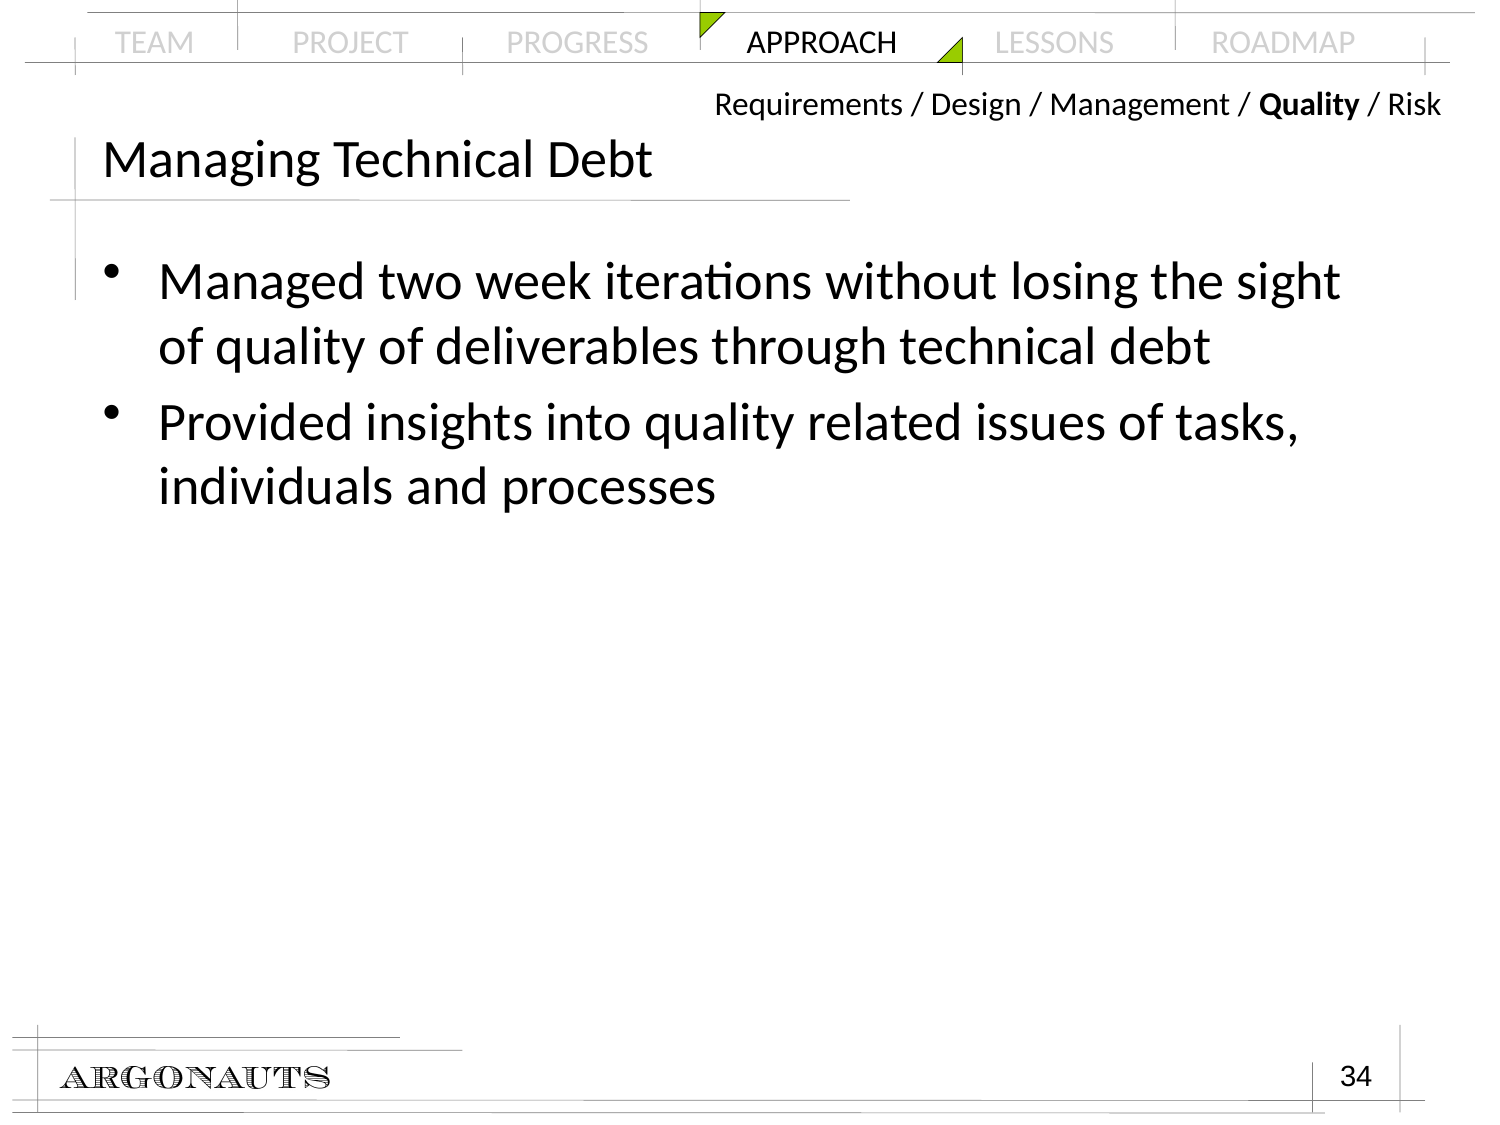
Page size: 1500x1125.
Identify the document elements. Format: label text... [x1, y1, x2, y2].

title Managing Technical Debt [87, 112, 1413, 200]
slide_number 34 [1074, 1050, 1388, 1125]
list Managed two week iterations without losing the sight of quality of deliverables through technical debt Provided insights into quality related issues of tasks, individuals and processes [87, 237, 1413, 563]
text_box Requirements / Design / Management / Quality / Risk [699, 74, 1463, 130]
picture [50, 1055, 350, 1099]
